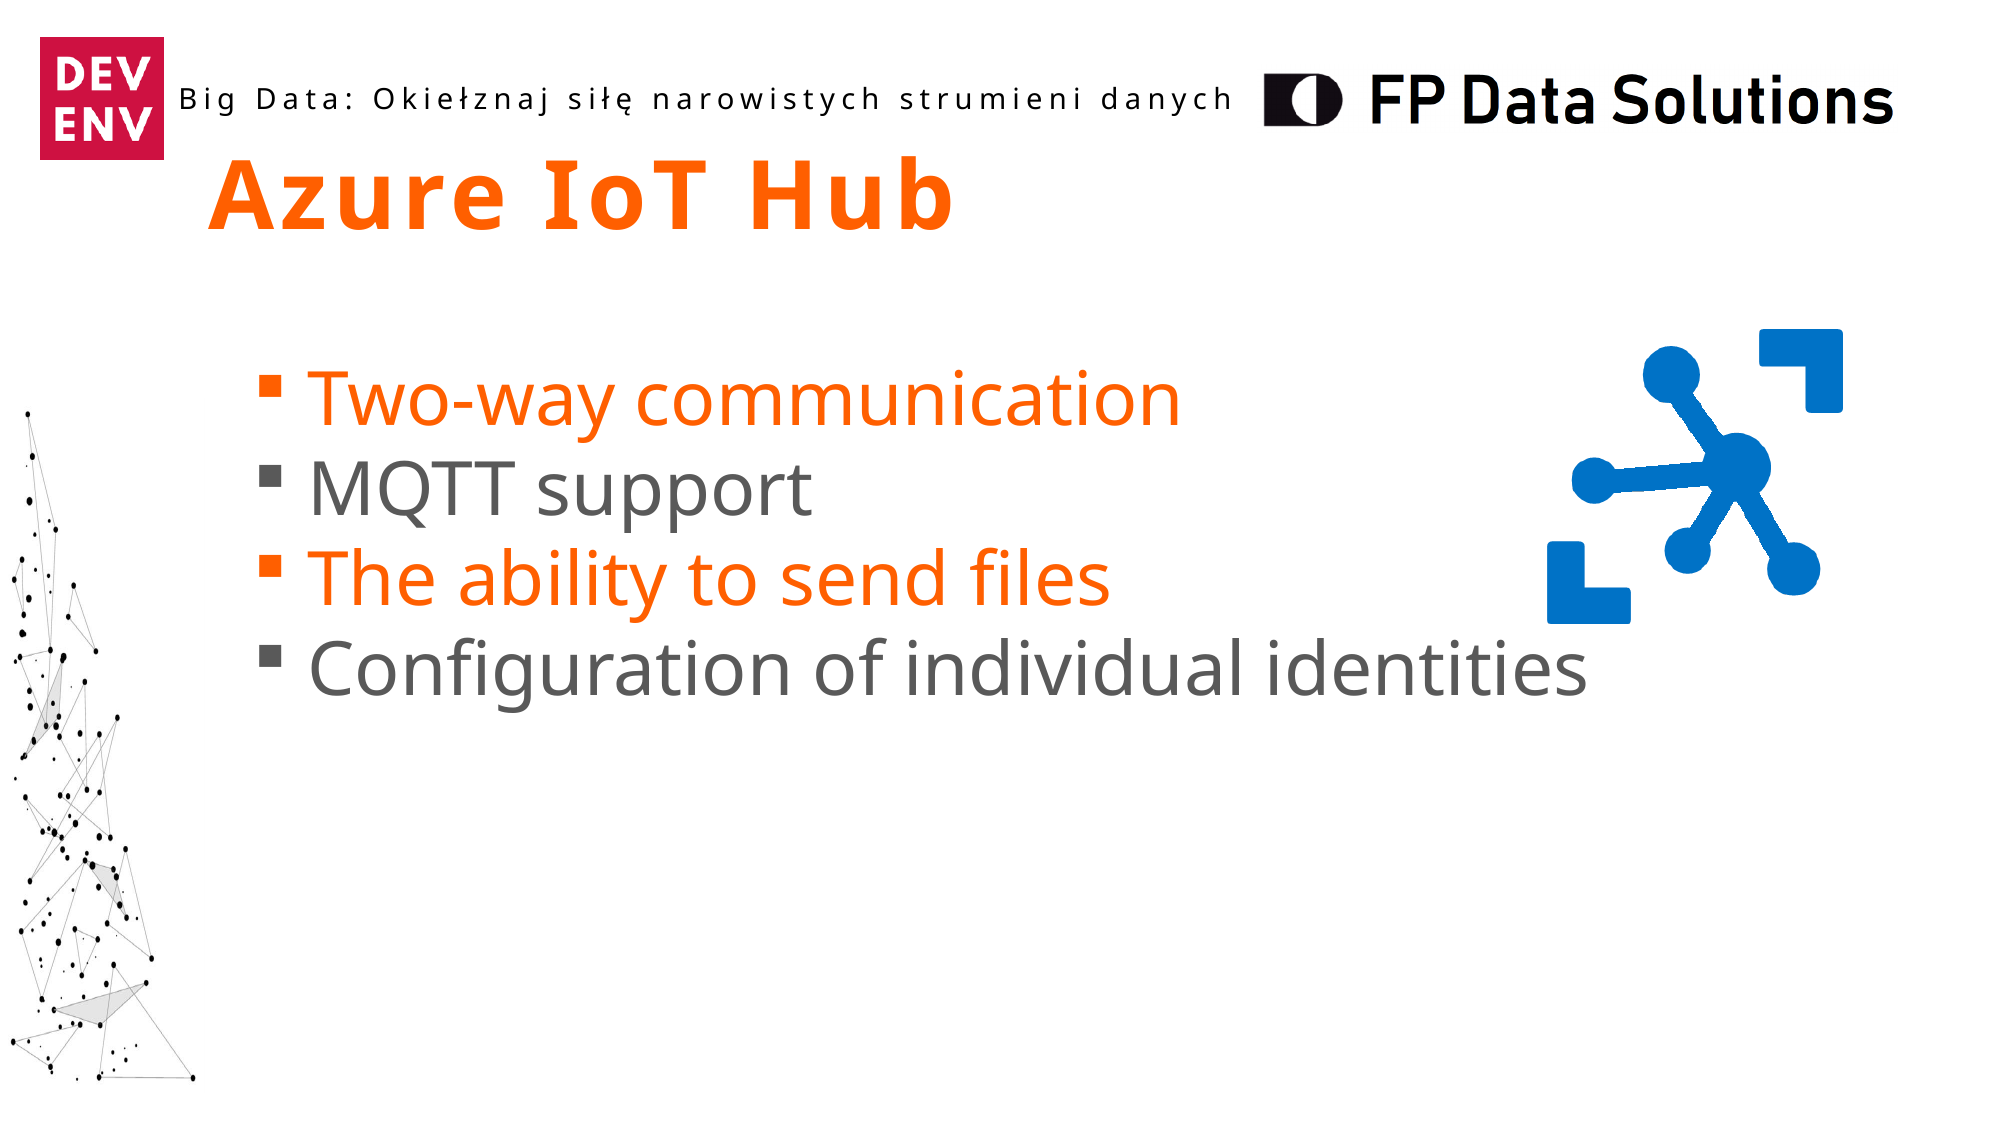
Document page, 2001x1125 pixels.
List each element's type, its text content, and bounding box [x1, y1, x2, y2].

picture [40, 37, 164, 160]
picture [1414, 329, 1975, 625]
picture [0, 398, 205, 1093]
text_box Two-way communication MQTT support The ability to send files Configuration of individual identities [238, 342, 1950, 808]
list Azure IoT Hub [193, 139, 1750, 297]
picture [1257, 64, 1898, 133]
